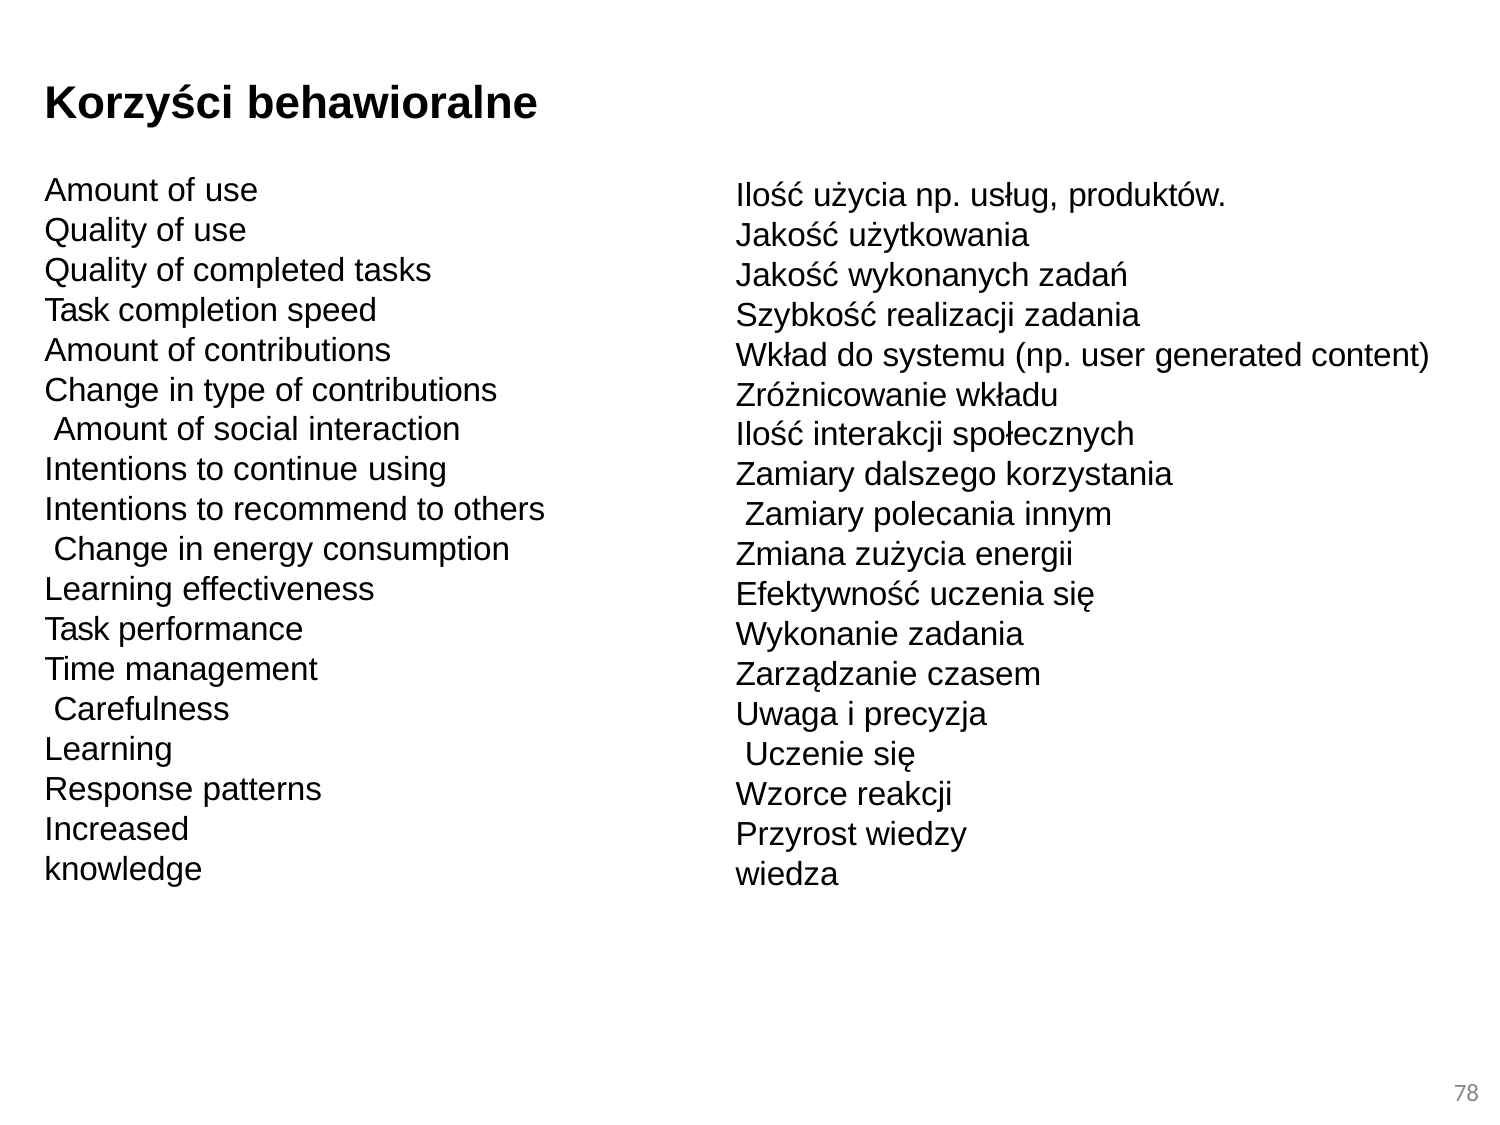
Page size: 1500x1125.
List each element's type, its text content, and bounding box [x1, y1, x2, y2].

title Korzyści behawioralne [42, 70, 544, 166]
text_box Amount of use Quality of use Quality of completed tasks Task completion speed Amount of contributions Change in type of contributions Amount of social interaction Intentions to continue using Intentions to recommend to others Change in energy consumption Learning effectiveness Task performance Time management Carefulness Learning Response patterns Increased knowledge [42, 166, 553, 887]
slide_number 78 [1447, 1081, 1486, 1125]
text_box Ilość użycia np. usług, produktów. Jakość użytkowania Jakość wykonanych zadań Szybkość realizacji zadania Wkład do systemu (np. user generated content) Zróżnicowanie wkładu Ilość interakcji społecznych Zamiary dalszego korzystania Zamiary polecania innym Zmiana zużycia energii Efektywność uczenia się Wykonanie zadania Zarządzanie czasem Uwaga i precyzja Uczenie się Wzorce reakcji Przyrost wiedzy wiedza [733, 171, 1440, 892]
